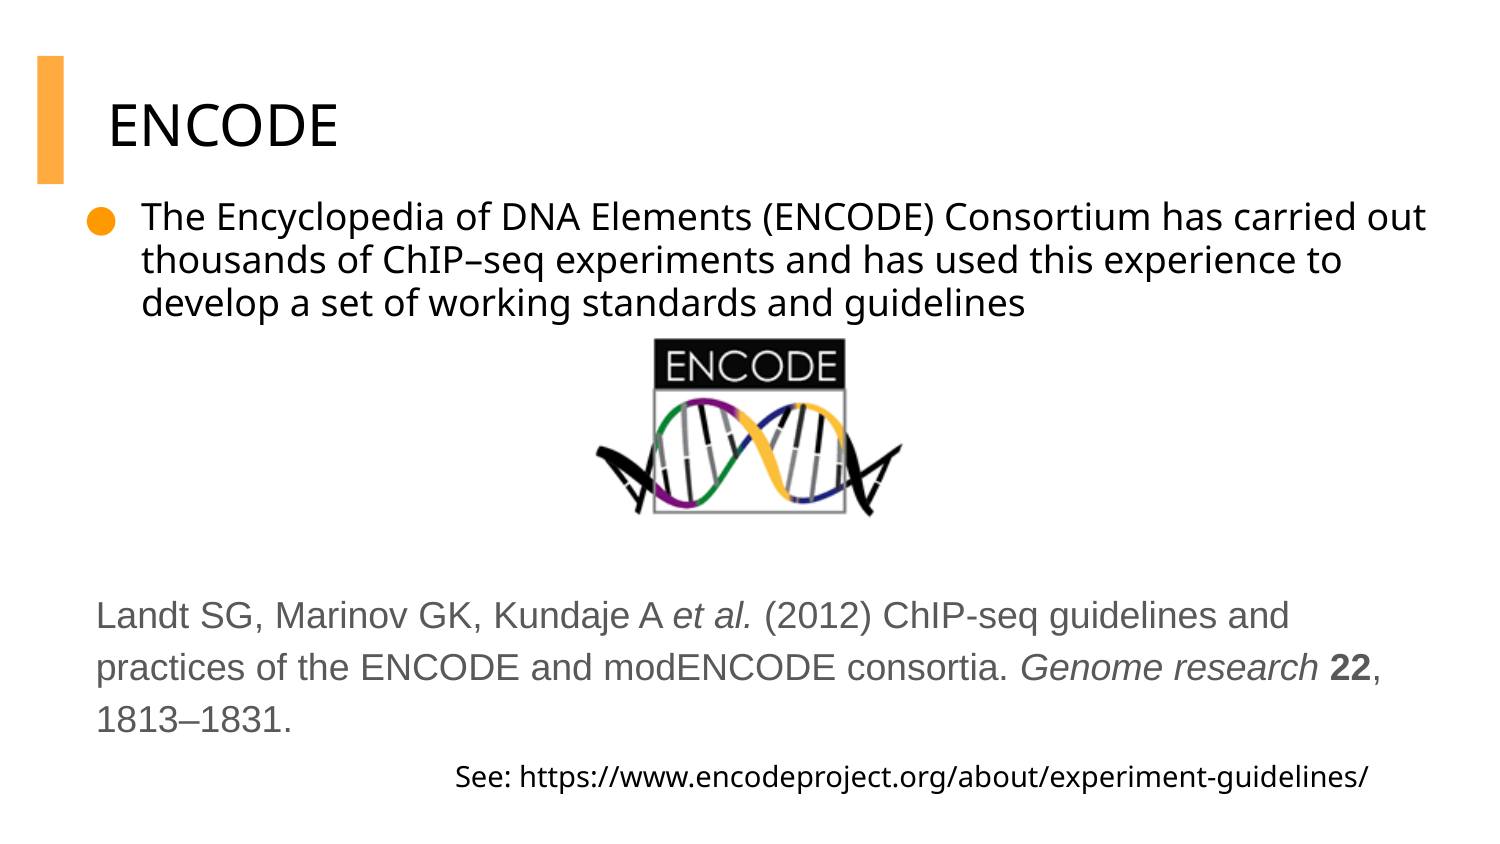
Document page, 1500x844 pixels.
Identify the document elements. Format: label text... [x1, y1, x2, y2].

title ENCODE [92, 72, 1491, 167]
picture [593, 336, 907, 527]
text_box Landt SG, Marinov GK, Kundaje A et al. (2012) ChIP-seq guidelines and practices of the ENCODE and modENCODE consortia. Genome research 22, 1813–1831. [80, 569, 1428, 710]
list The Encyclopedia of DNA Elements (ENCODE) Consortium has carried out thousands of ChIP–seq experiments and has used this experience to develop a set of working standards and guidelines [51, 189, 1449, 358]
text_box See: https://www.encodeproject.org/about/experiment-guidelines/ [227, 750, 1385, 796]
